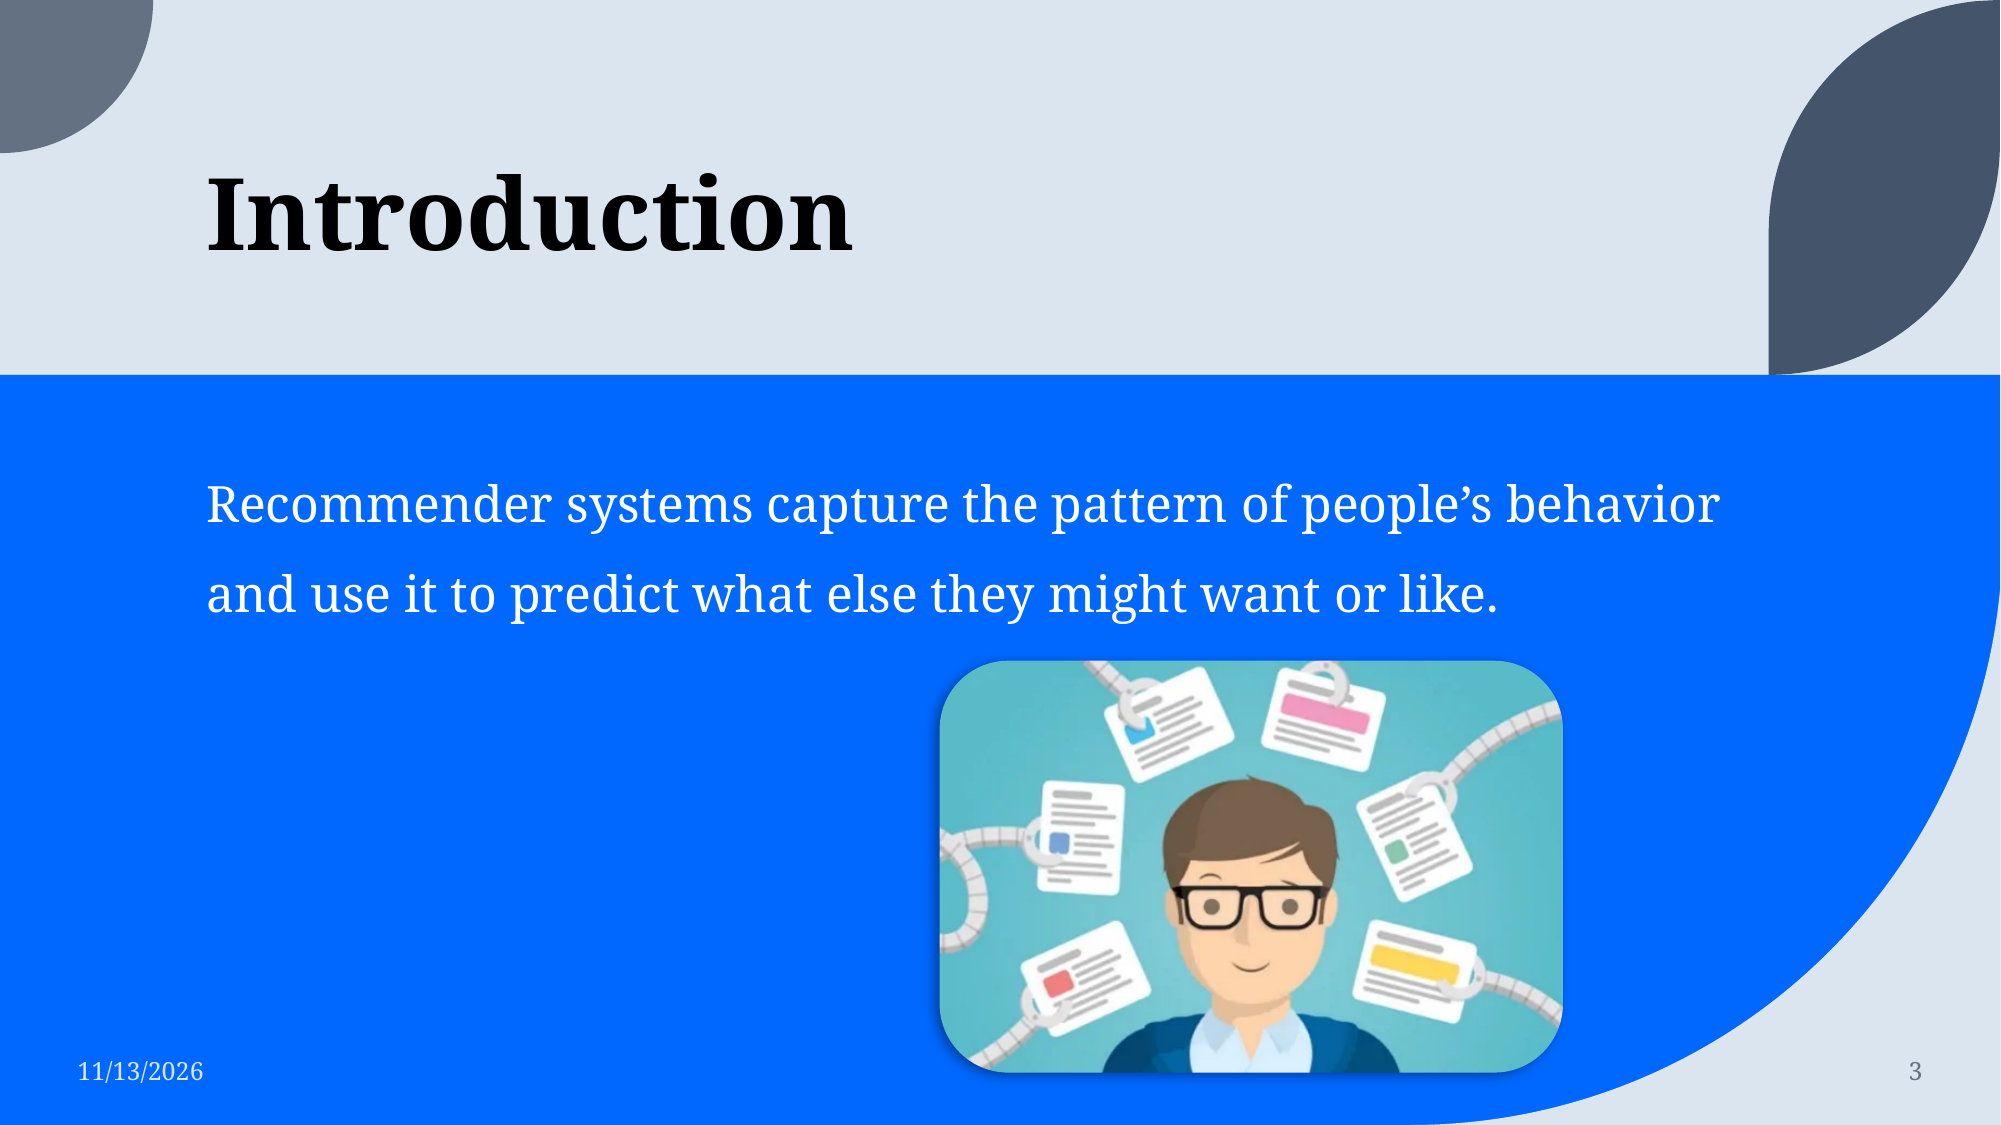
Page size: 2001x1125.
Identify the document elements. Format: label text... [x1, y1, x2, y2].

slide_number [62, 1042, 513, 1103]
picture [939, 660, 1563, 1073]
text_box [974, 537, 1426, 660]
title Introduction [191, 62, 1796, 280]
list Recommender systems capture the pattern of people’s behavior and use it to predict what else they might want or like. [191, 435, 1796, 999]
slide_number 3 [1674, 1042, 1938, 1103]
